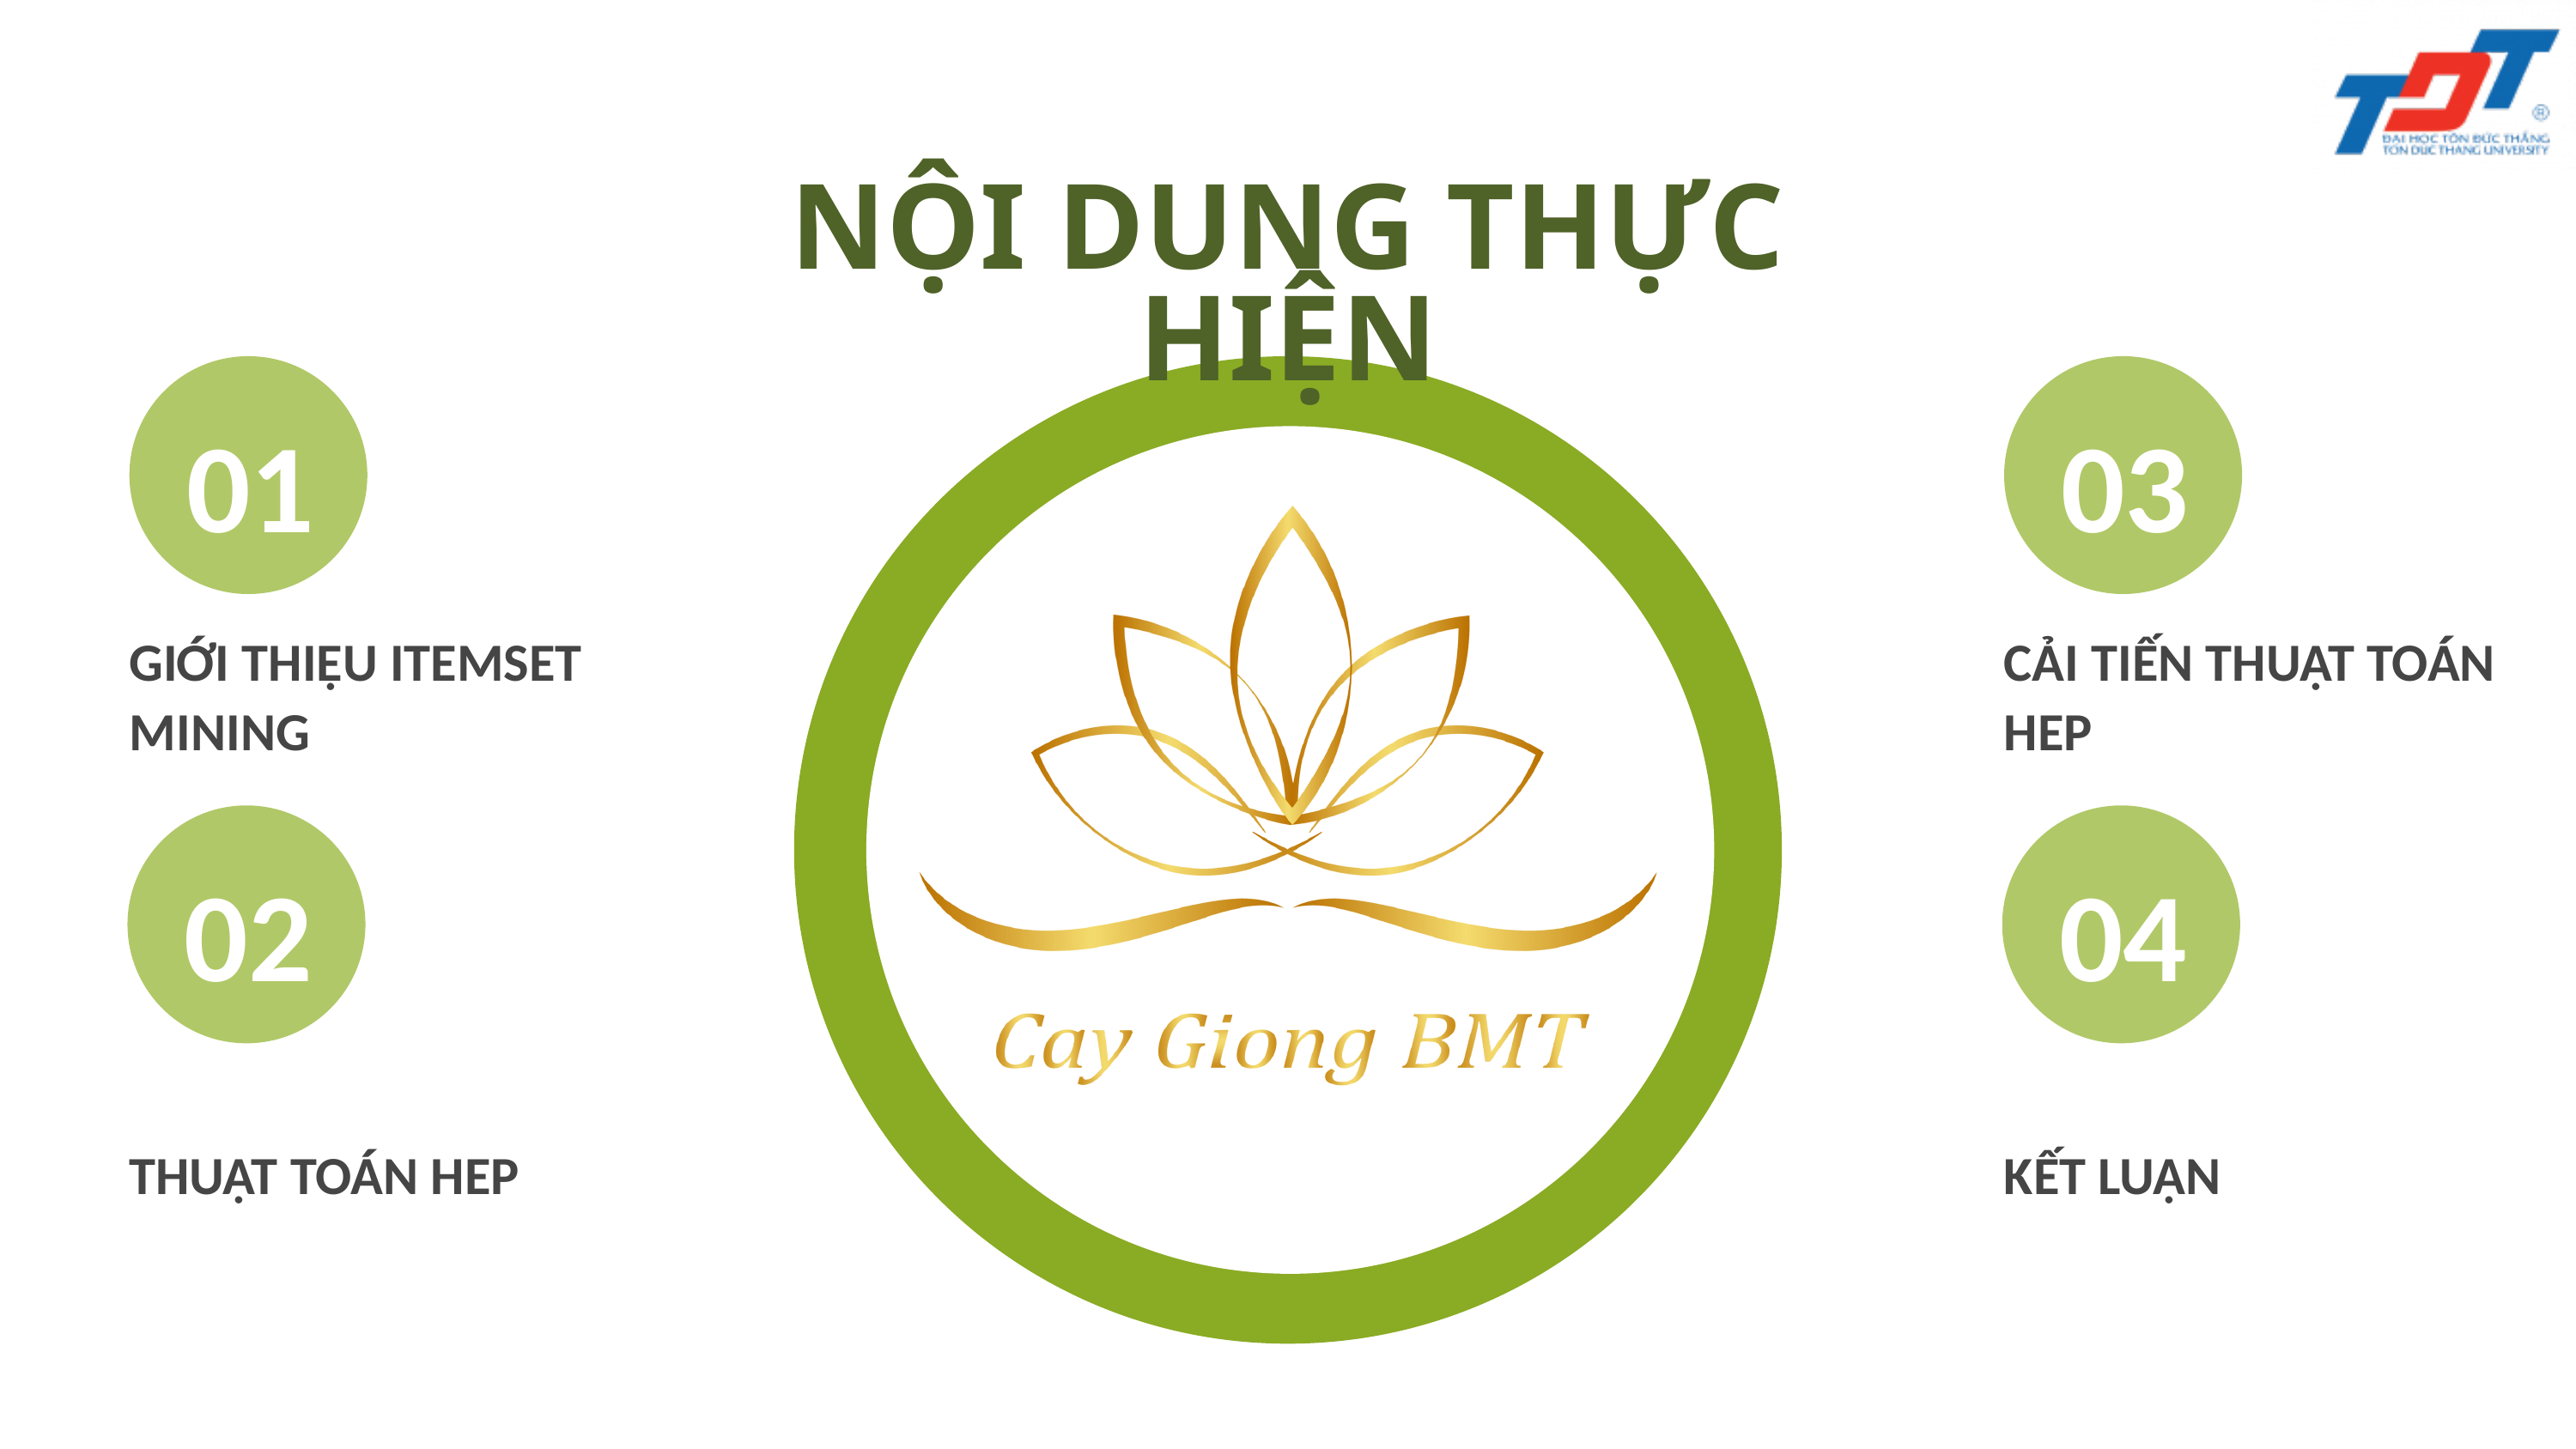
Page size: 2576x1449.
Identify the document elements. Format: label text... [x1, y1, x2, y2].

text_box THUẬT TOÁN HEP [129, 1136, 740, 1206]
text_box CẢI TIẾN THUẬT TOÁN HEP [2004, 622, 2532, 761]
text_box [793, 355, 1783, 1344]
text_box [866, 426, 1715, 1275]
text_box [2312, 0, 2576, 174]
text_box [2002, 805, 2241, 1044]
text_box GIỚI THIỆU ITEMSET MINING [129, 622, 767, 761]
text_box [2003, 355, 2243, 595]
text_box NỘI DUNG THỰC HIỆN [642, 180, 1934, 405]
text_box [127, 805, 366, 1044]
text_box KẾT LUẬN [2004, 1136, 2532, 1206]
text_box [129, 355, 368, 595]
text_box 02 [369, 830, 373, 1008]
